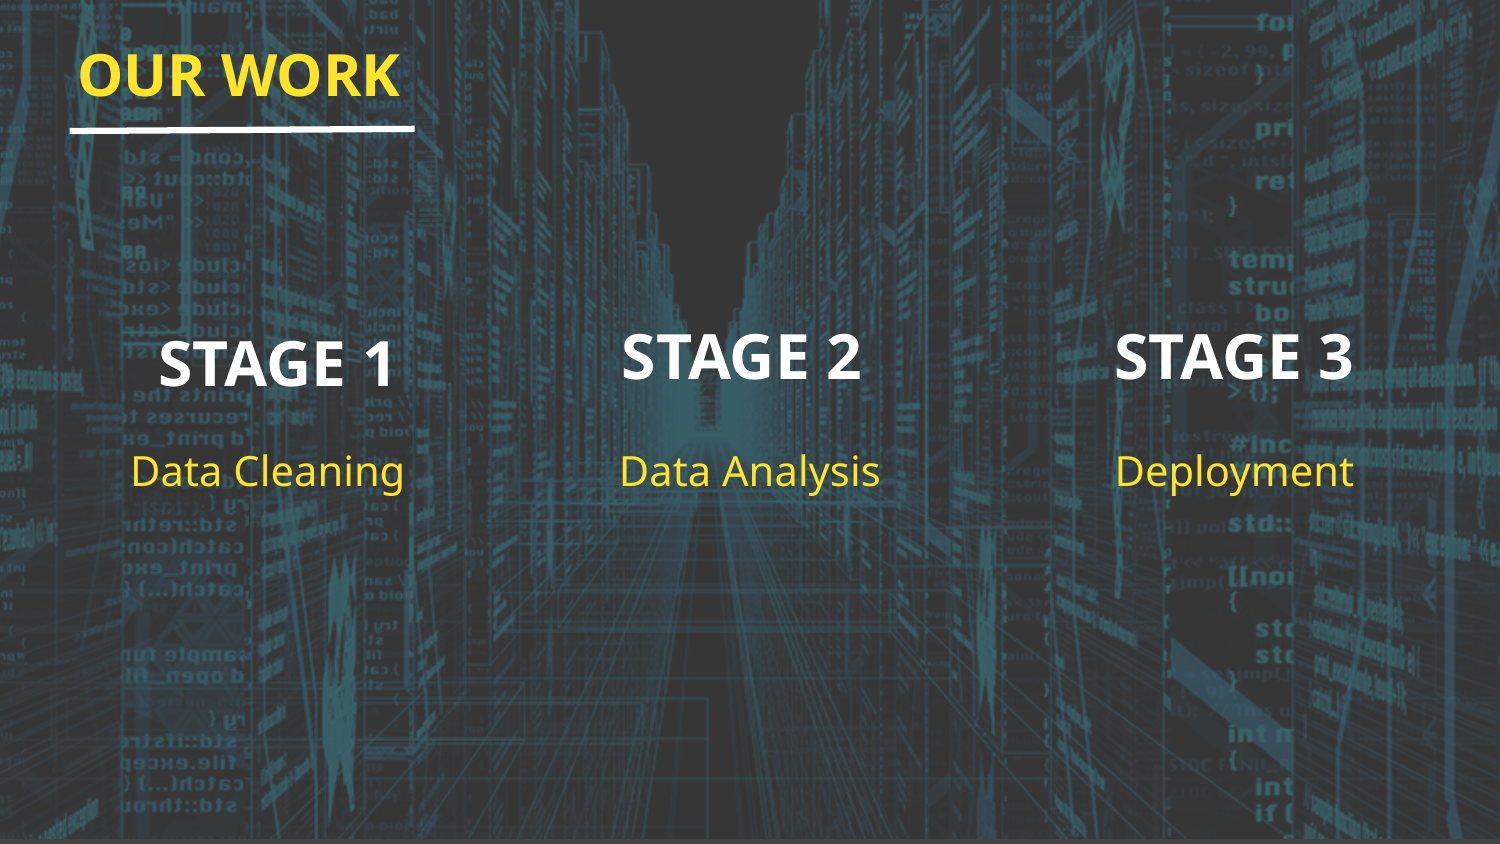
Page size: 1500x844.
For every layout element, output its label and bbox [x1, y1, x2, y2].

text_box [69, 128, 415, 132]
picture [0, 0, 1500, 839]
